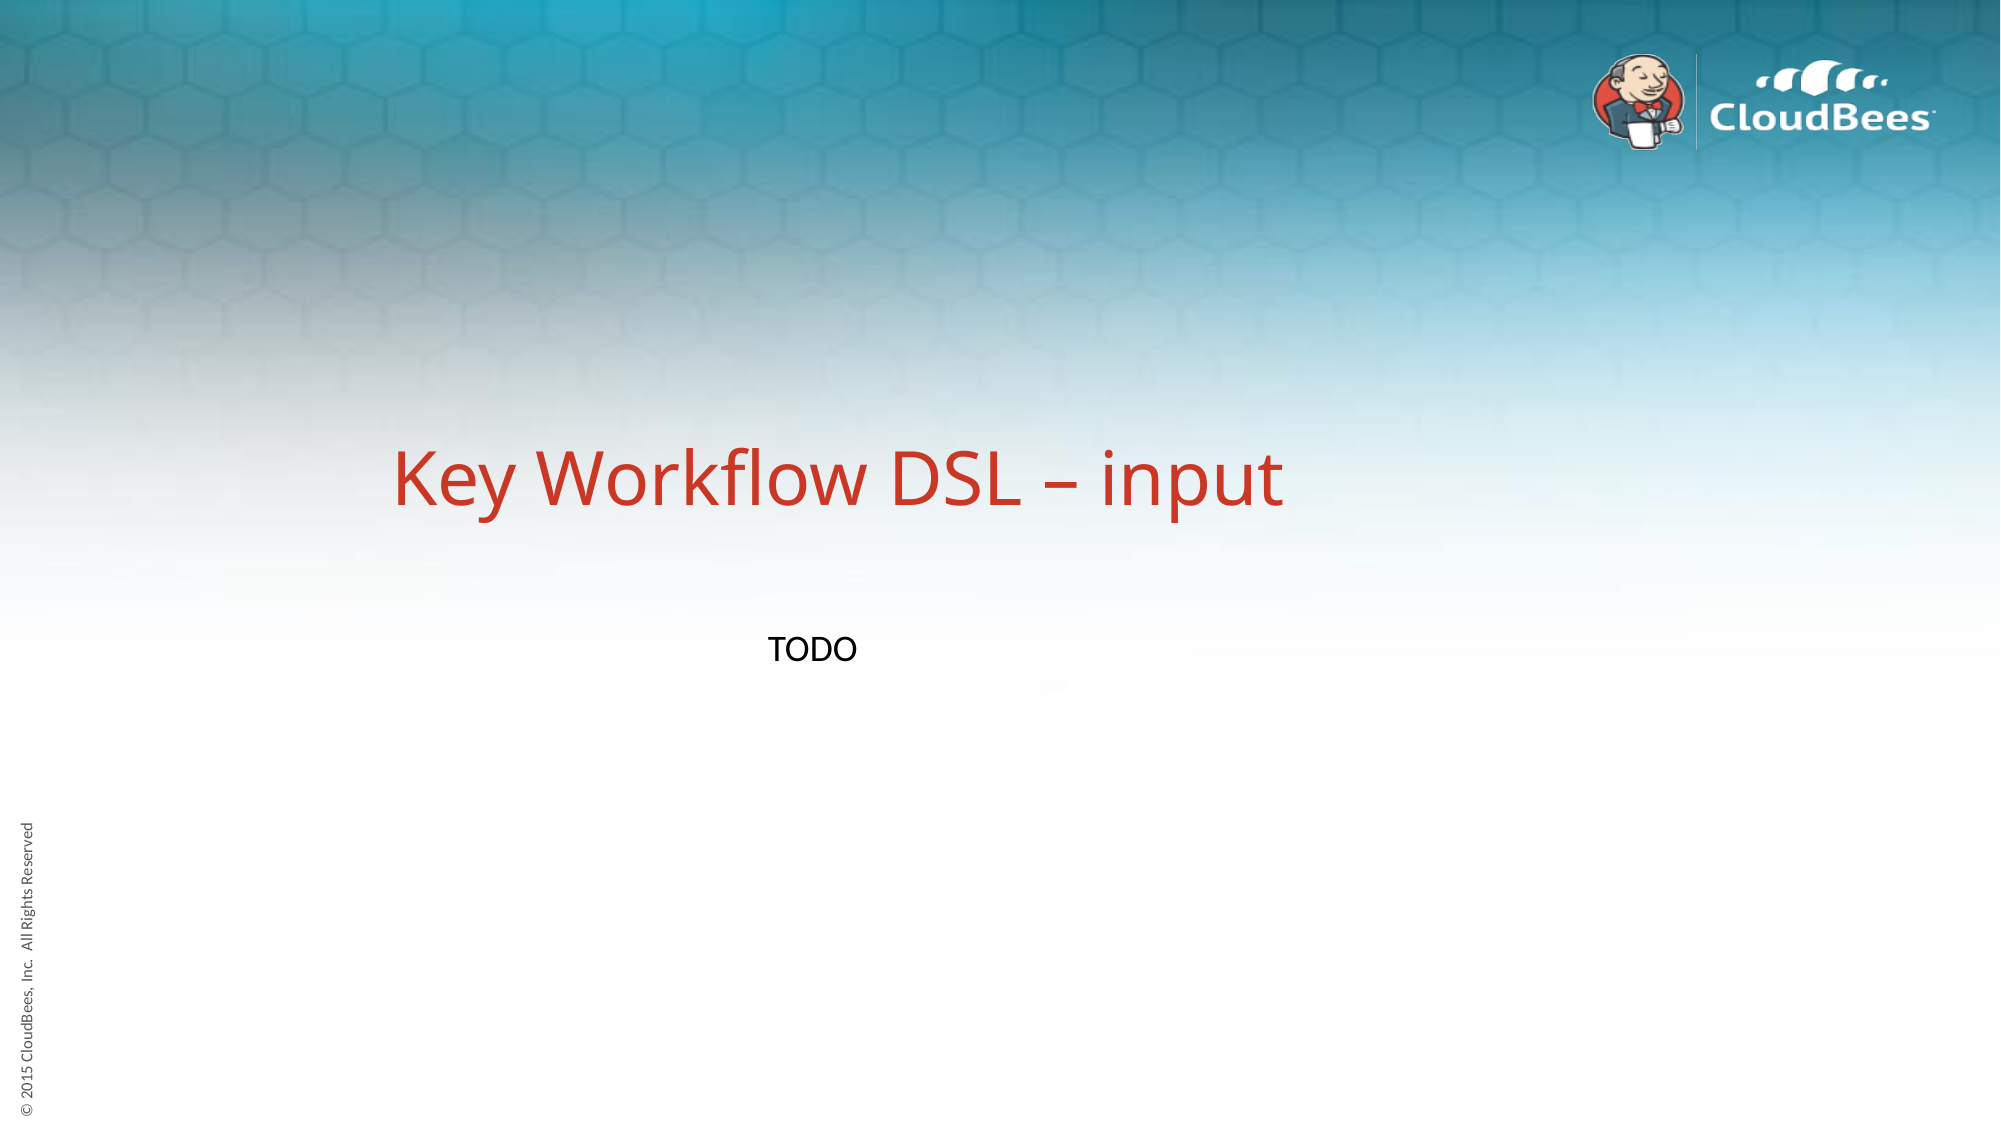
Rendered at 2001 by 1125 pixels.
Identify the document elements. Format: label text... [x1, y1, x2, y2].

title Key Workflow DSL – input [375, 311, 1415, 536]
text_box TODO [760, 616, 866, 677]
picture [0, 0, 2001, 1125]
